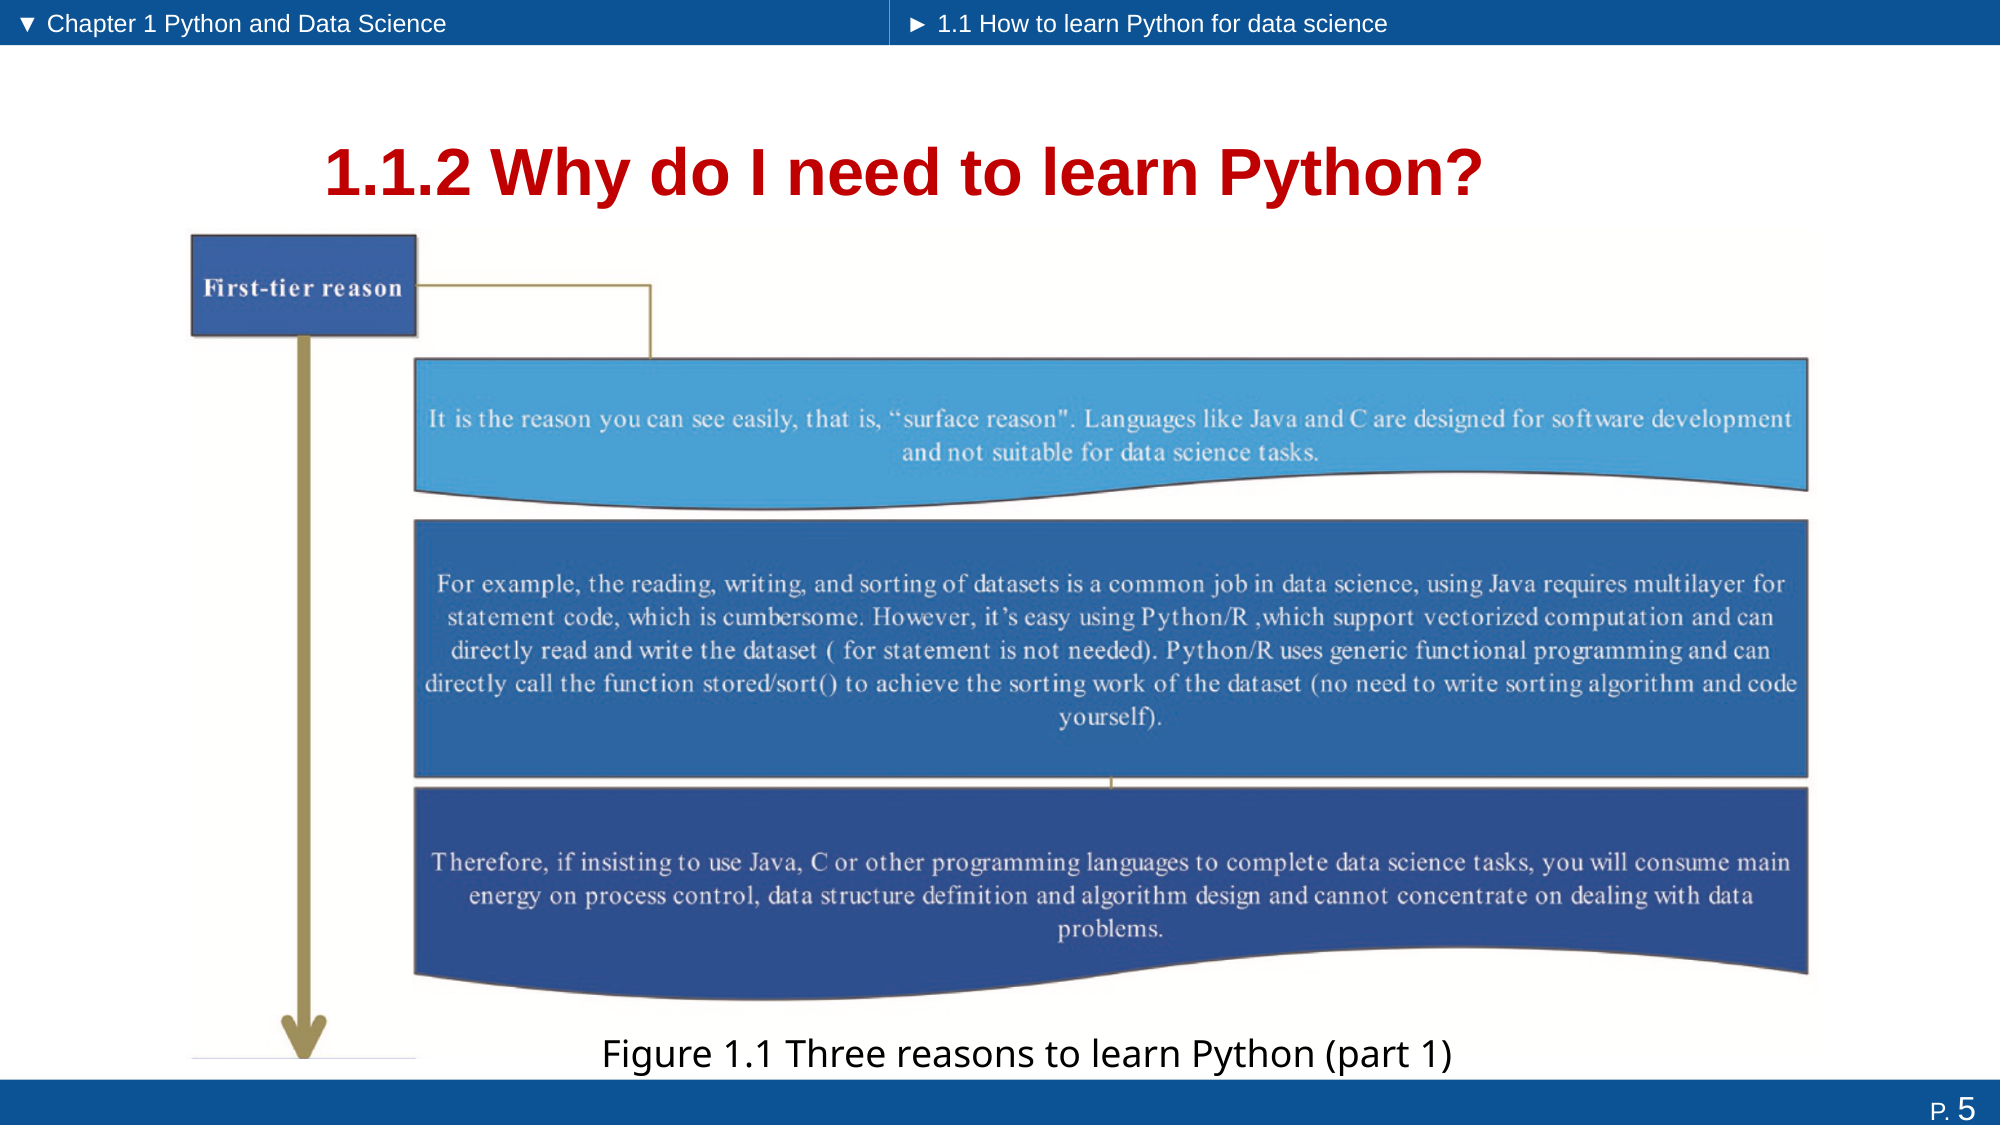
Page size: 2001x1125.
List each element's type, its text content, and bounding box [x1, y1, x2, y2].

list ► 1.1 How to learn Python for data science [890, 0, 1450, 43]
picture [178, 222, 1822, 1059]
list ▼ Chapter 1 Python and Data Science [0, 0, 725, 43]
title 1.1.2 Why do I need to learn Python? [101, 101, 1710, 237]
text_box Figure 1.1 Three reasons to learn Python (part 1) [586, 1068, 1590, 1083]
